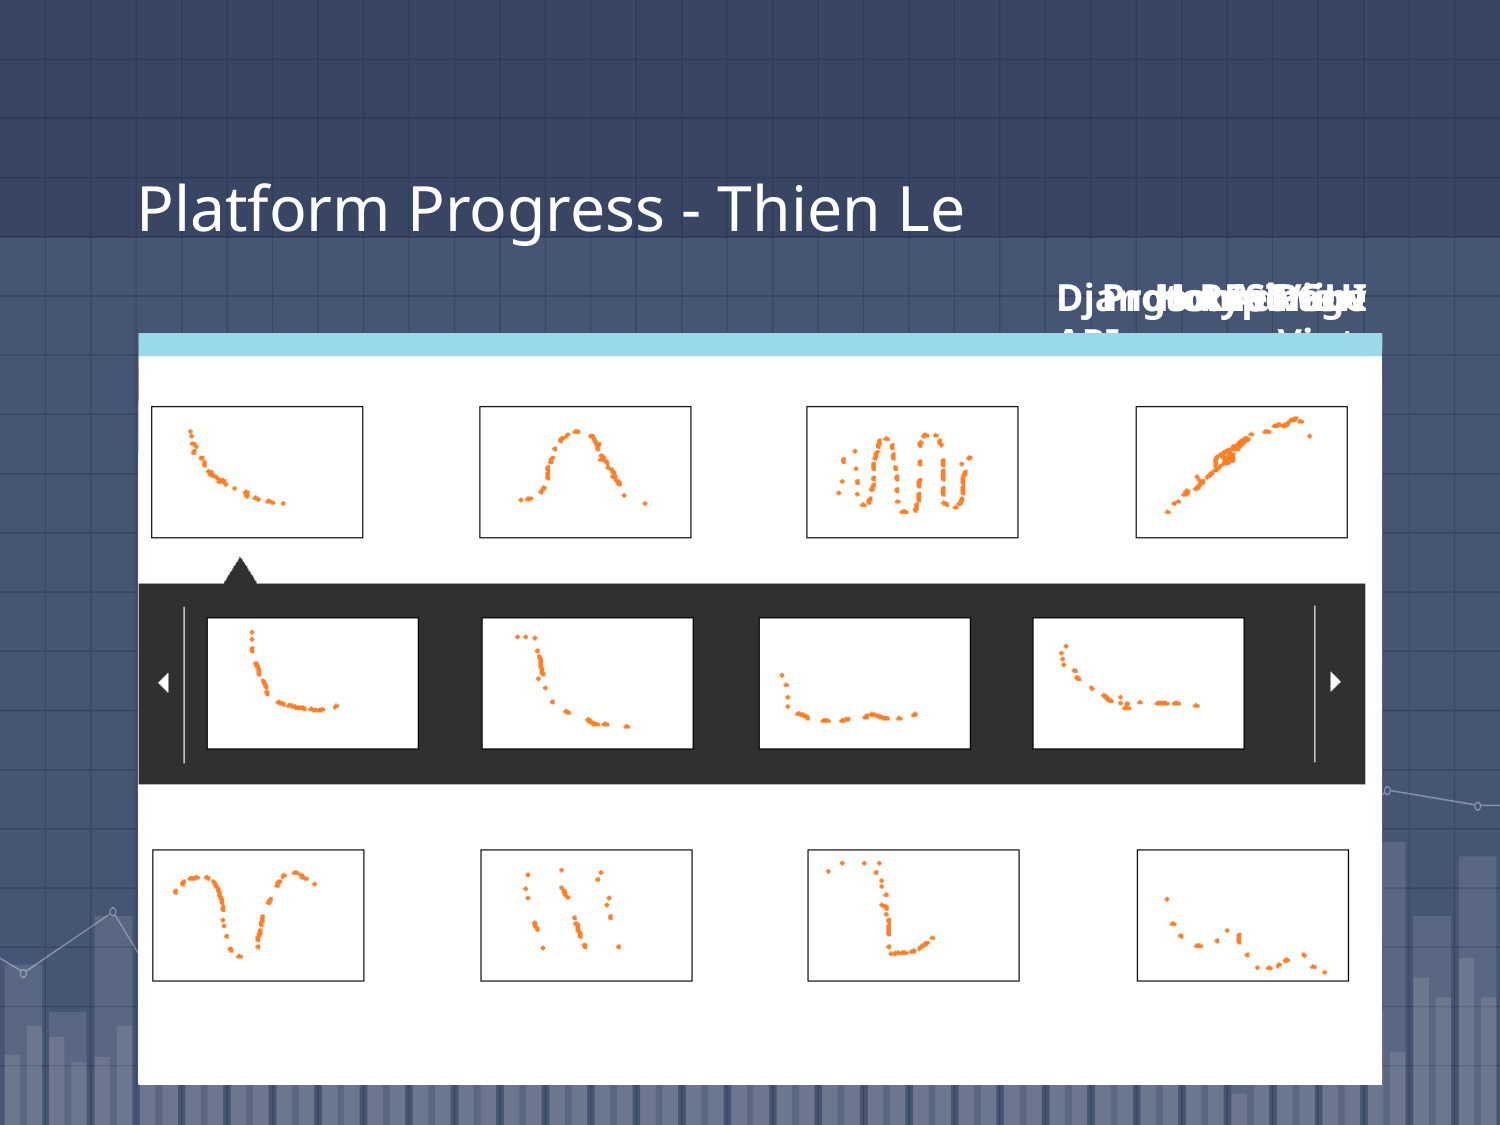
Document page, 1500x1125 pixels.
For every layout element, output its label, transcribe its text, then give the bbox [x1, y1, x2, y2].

title Platform Progress - Thien Le [121, 87, 1383, 260]
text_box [138, 258, 1383, 1086]
